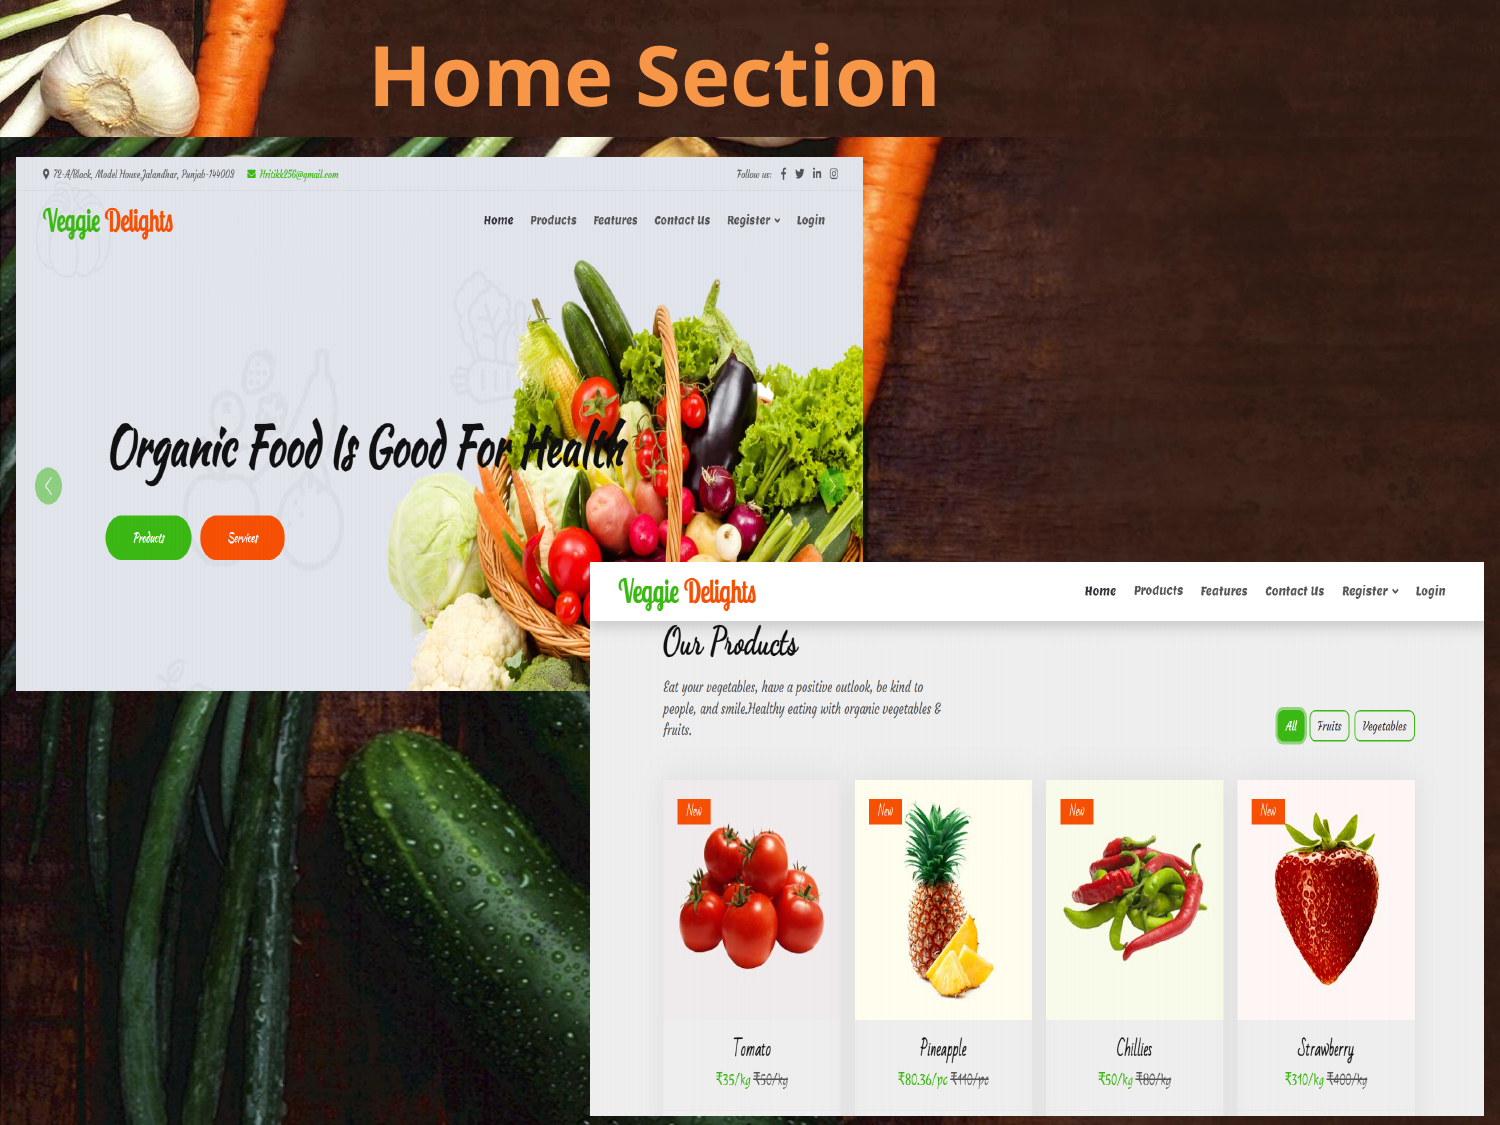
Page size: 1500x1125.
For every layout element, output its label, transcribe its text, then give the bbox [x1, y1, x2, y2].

title Home Section [353, 7, 973, 136]
picture [0, 0, 1500, 1125]
